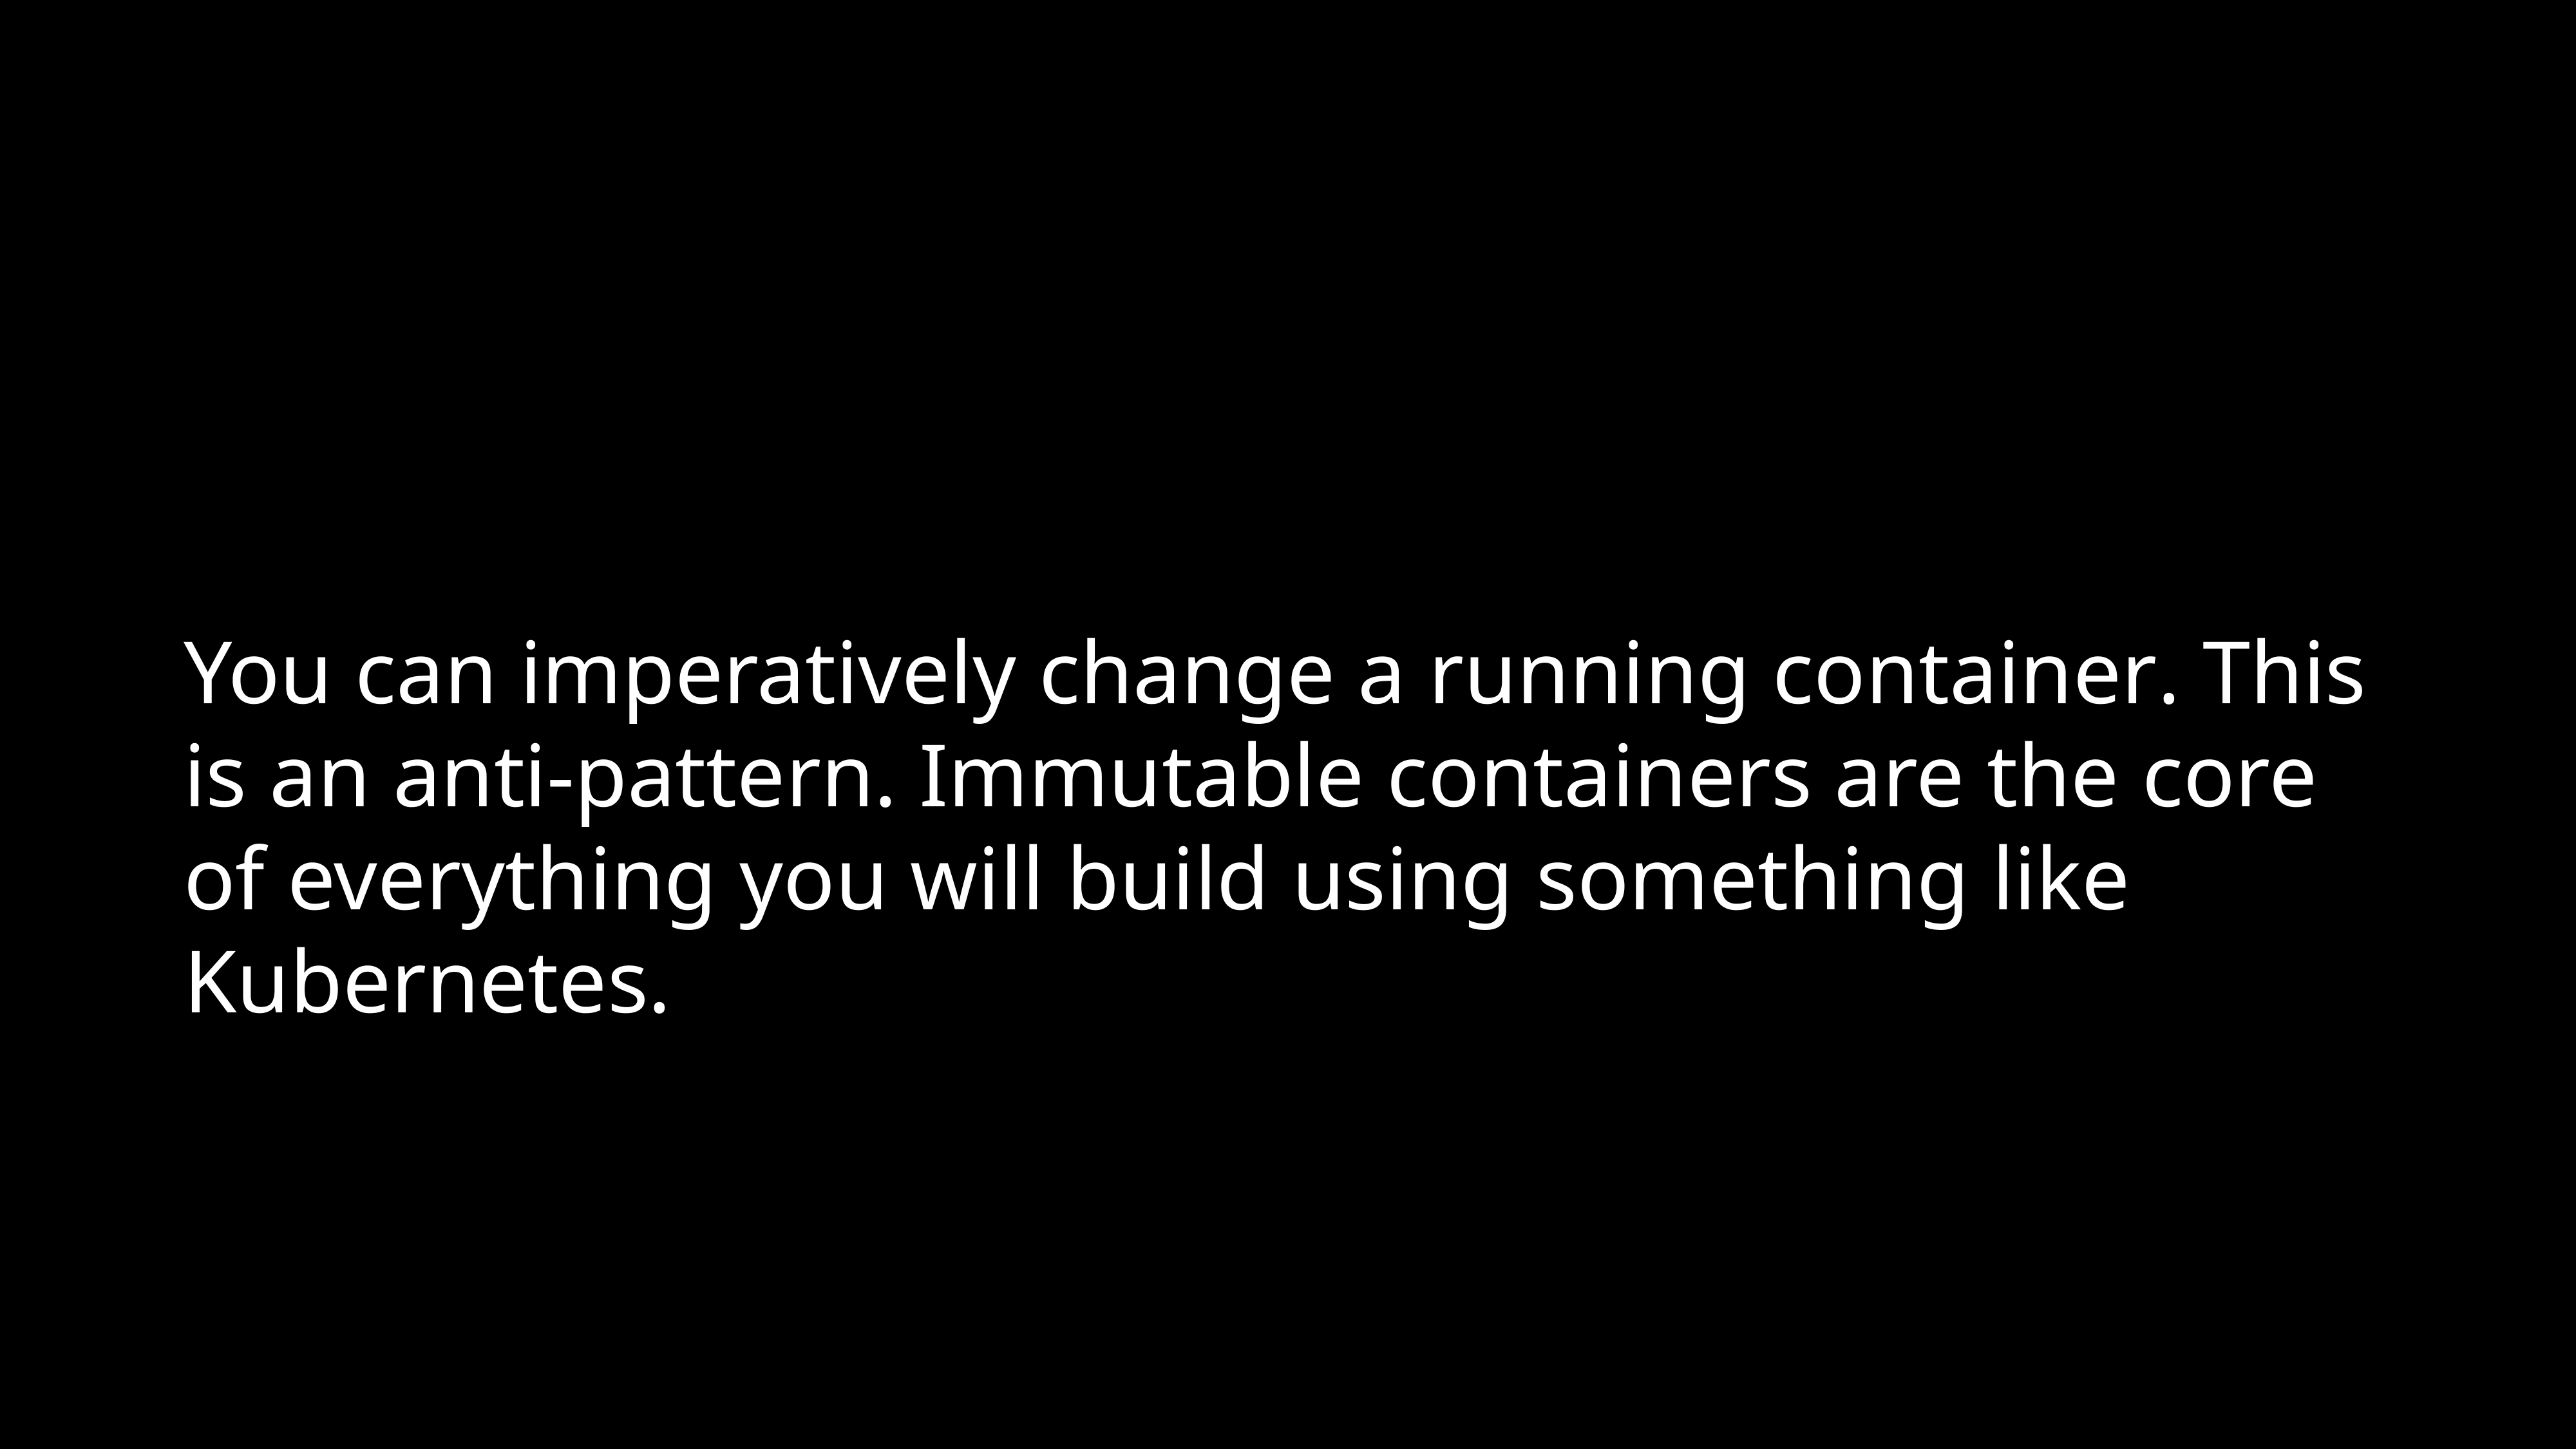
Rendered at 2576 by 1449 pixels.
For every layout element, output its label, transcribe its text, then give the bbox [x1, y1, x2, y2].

list You can imperatively change a running container. This is an anti-pattern. Immutable containers are the core of everything you will build using something like Kubernetes. [178, 332, 2398, 1316]
